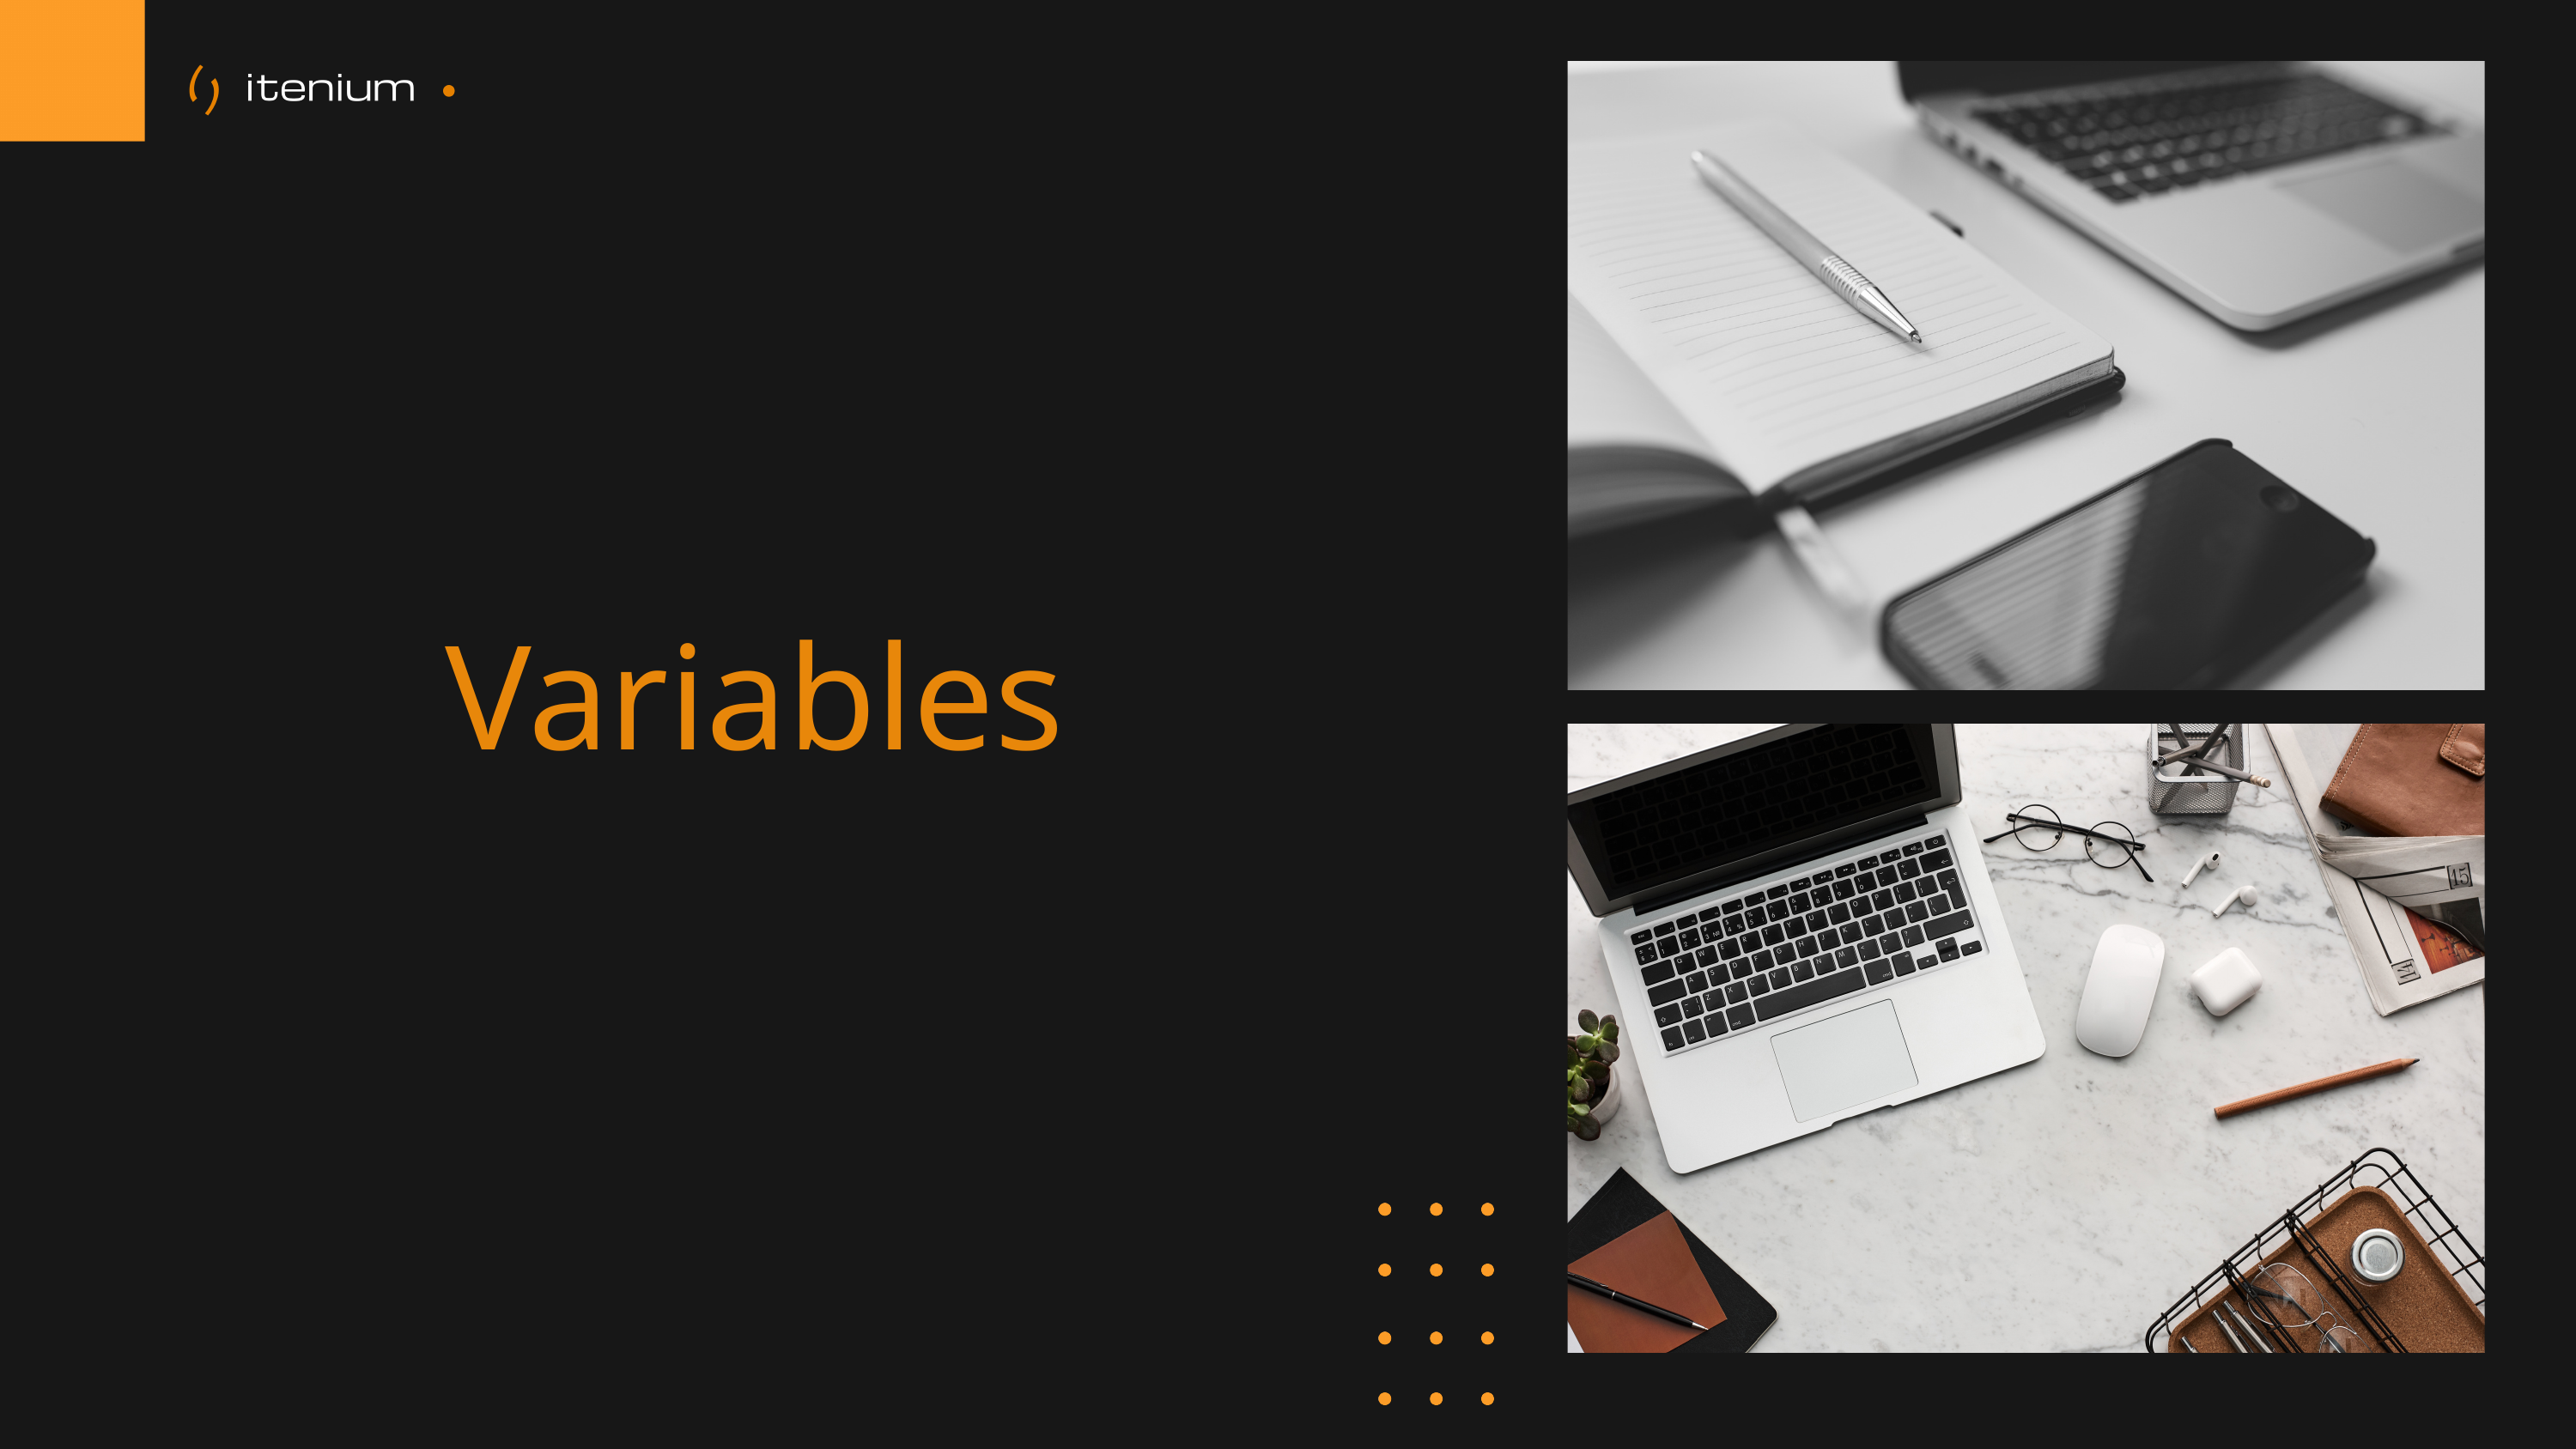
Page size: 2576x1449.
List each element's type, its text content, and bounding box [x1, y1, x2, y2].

picture [172, 48, 475, 131]
picture [0, 0, 145, 142]
picture [1379, 1361, 1494, 1405]
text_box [1567, 61, 2485, 690]
picture [1379, 1203, 1494, 1246]
text_box Variables [268, 605, 1242, 779]
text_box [1335, 1246, 1538, 1361]
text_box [1567, 724, 2485, 1354]
